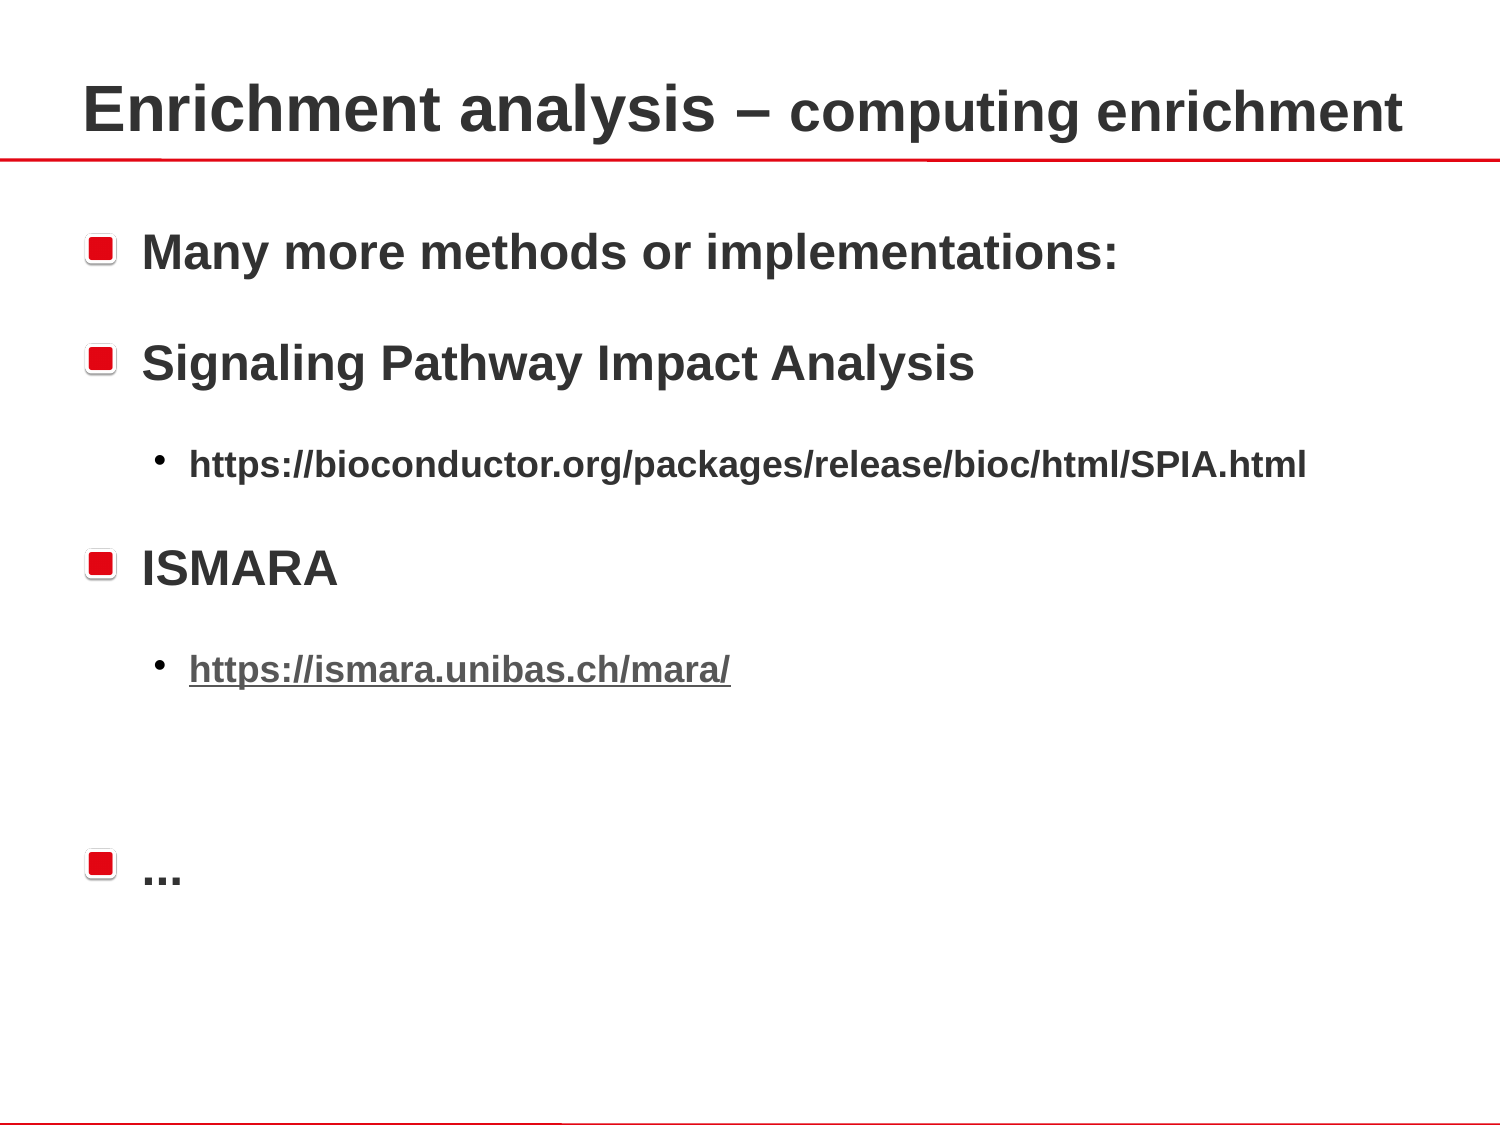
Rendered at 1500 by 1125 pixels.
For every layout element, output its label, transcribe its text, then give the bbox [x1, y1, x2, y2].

picture [82, 232, 119, 268]
picture [82, 547, 119, 583]
picture [82, 342, 119, 378]
text_box Enrichment analysis – computing enrichment [82, 66, 1459, 145]
text_box Many more methods or implementations: Signaling Pathway Impact Analysis https://bioconductor.org/packages/release/bioc/html/SPIA.html ISMARA https://ismara.unibas.ch/mara/ ... [82, 219, 1411, 1106]
picture [82, 847, 119, 883]
